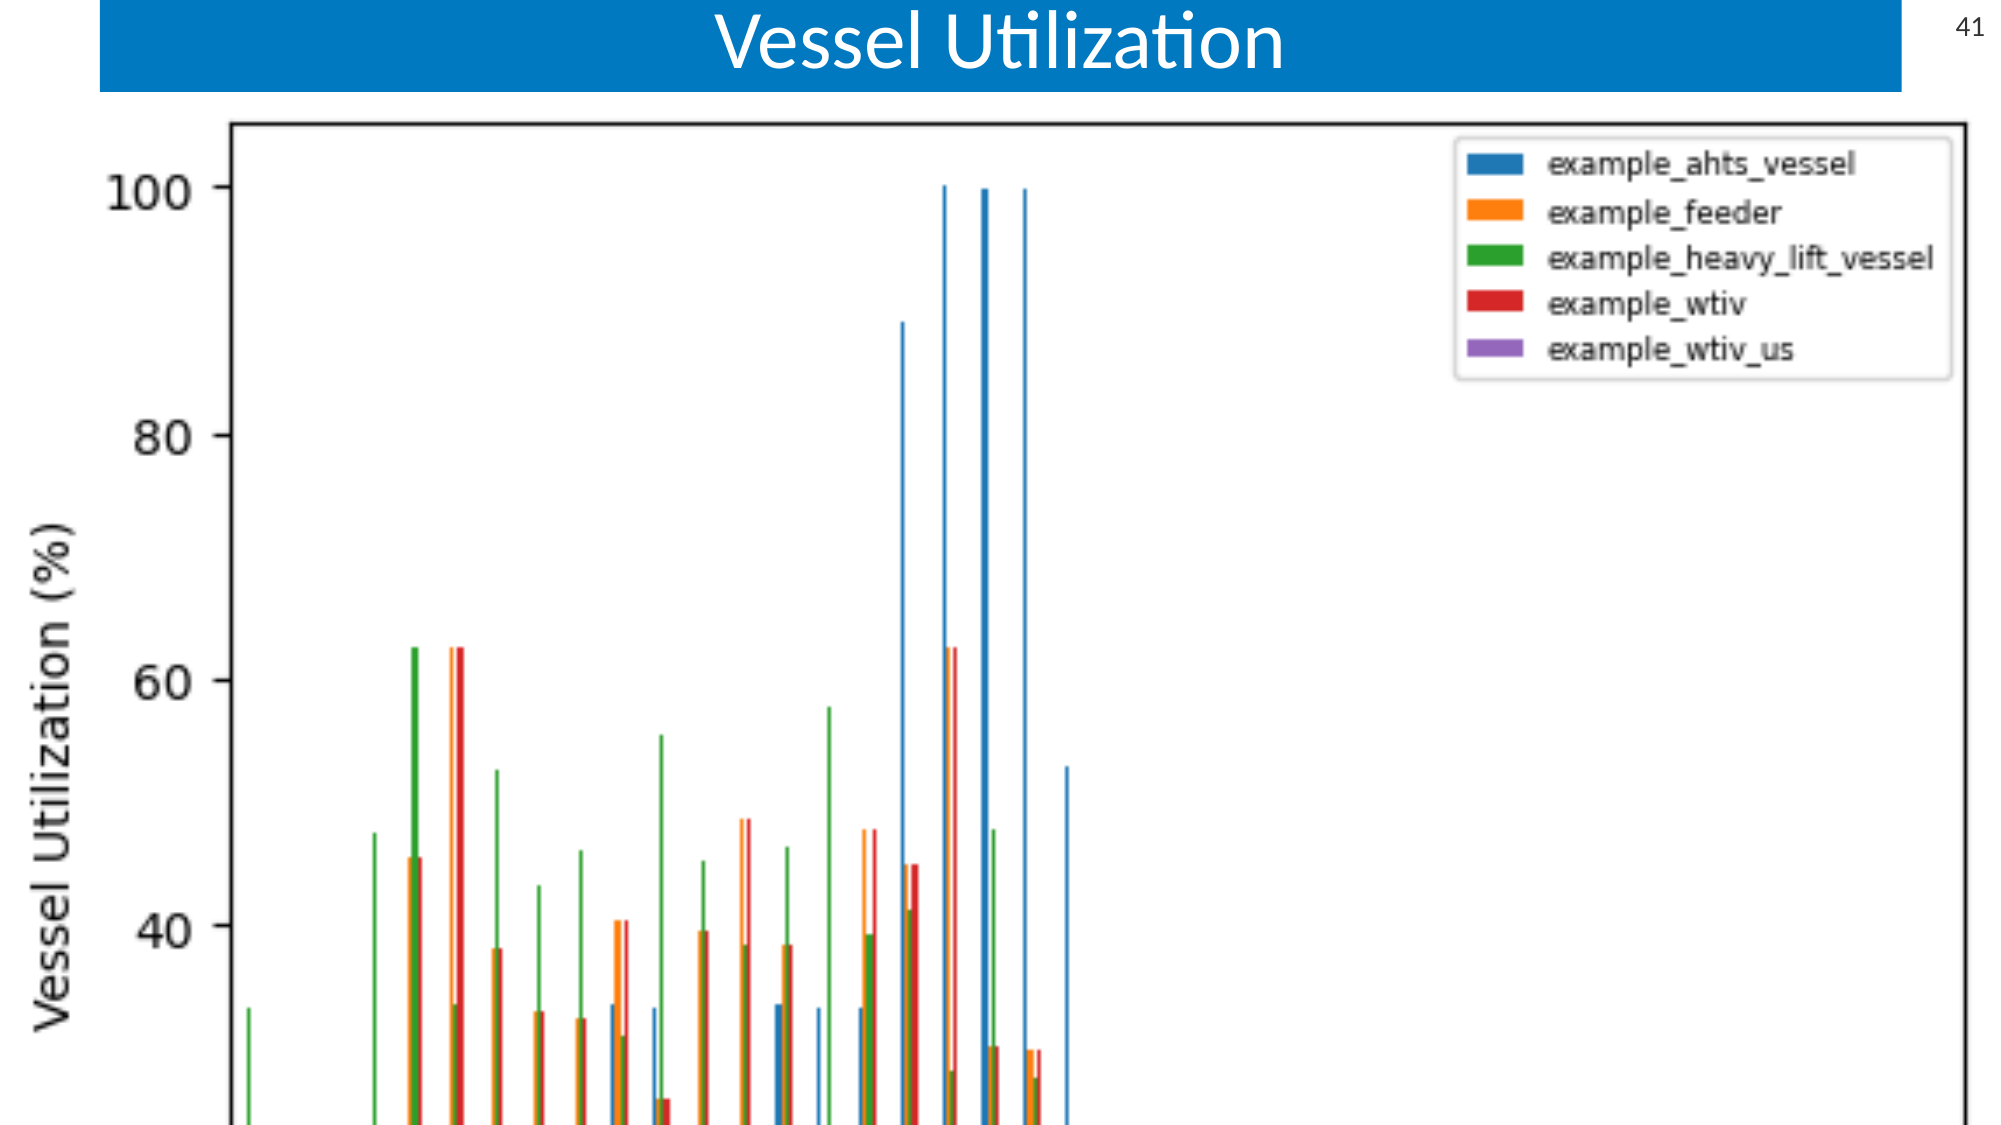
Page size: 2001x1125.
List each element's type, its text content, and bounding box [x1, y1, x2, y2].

title Vessel Utilization [99, 0, 1902, 91]
picture [0, 92, 2000, 1125]
